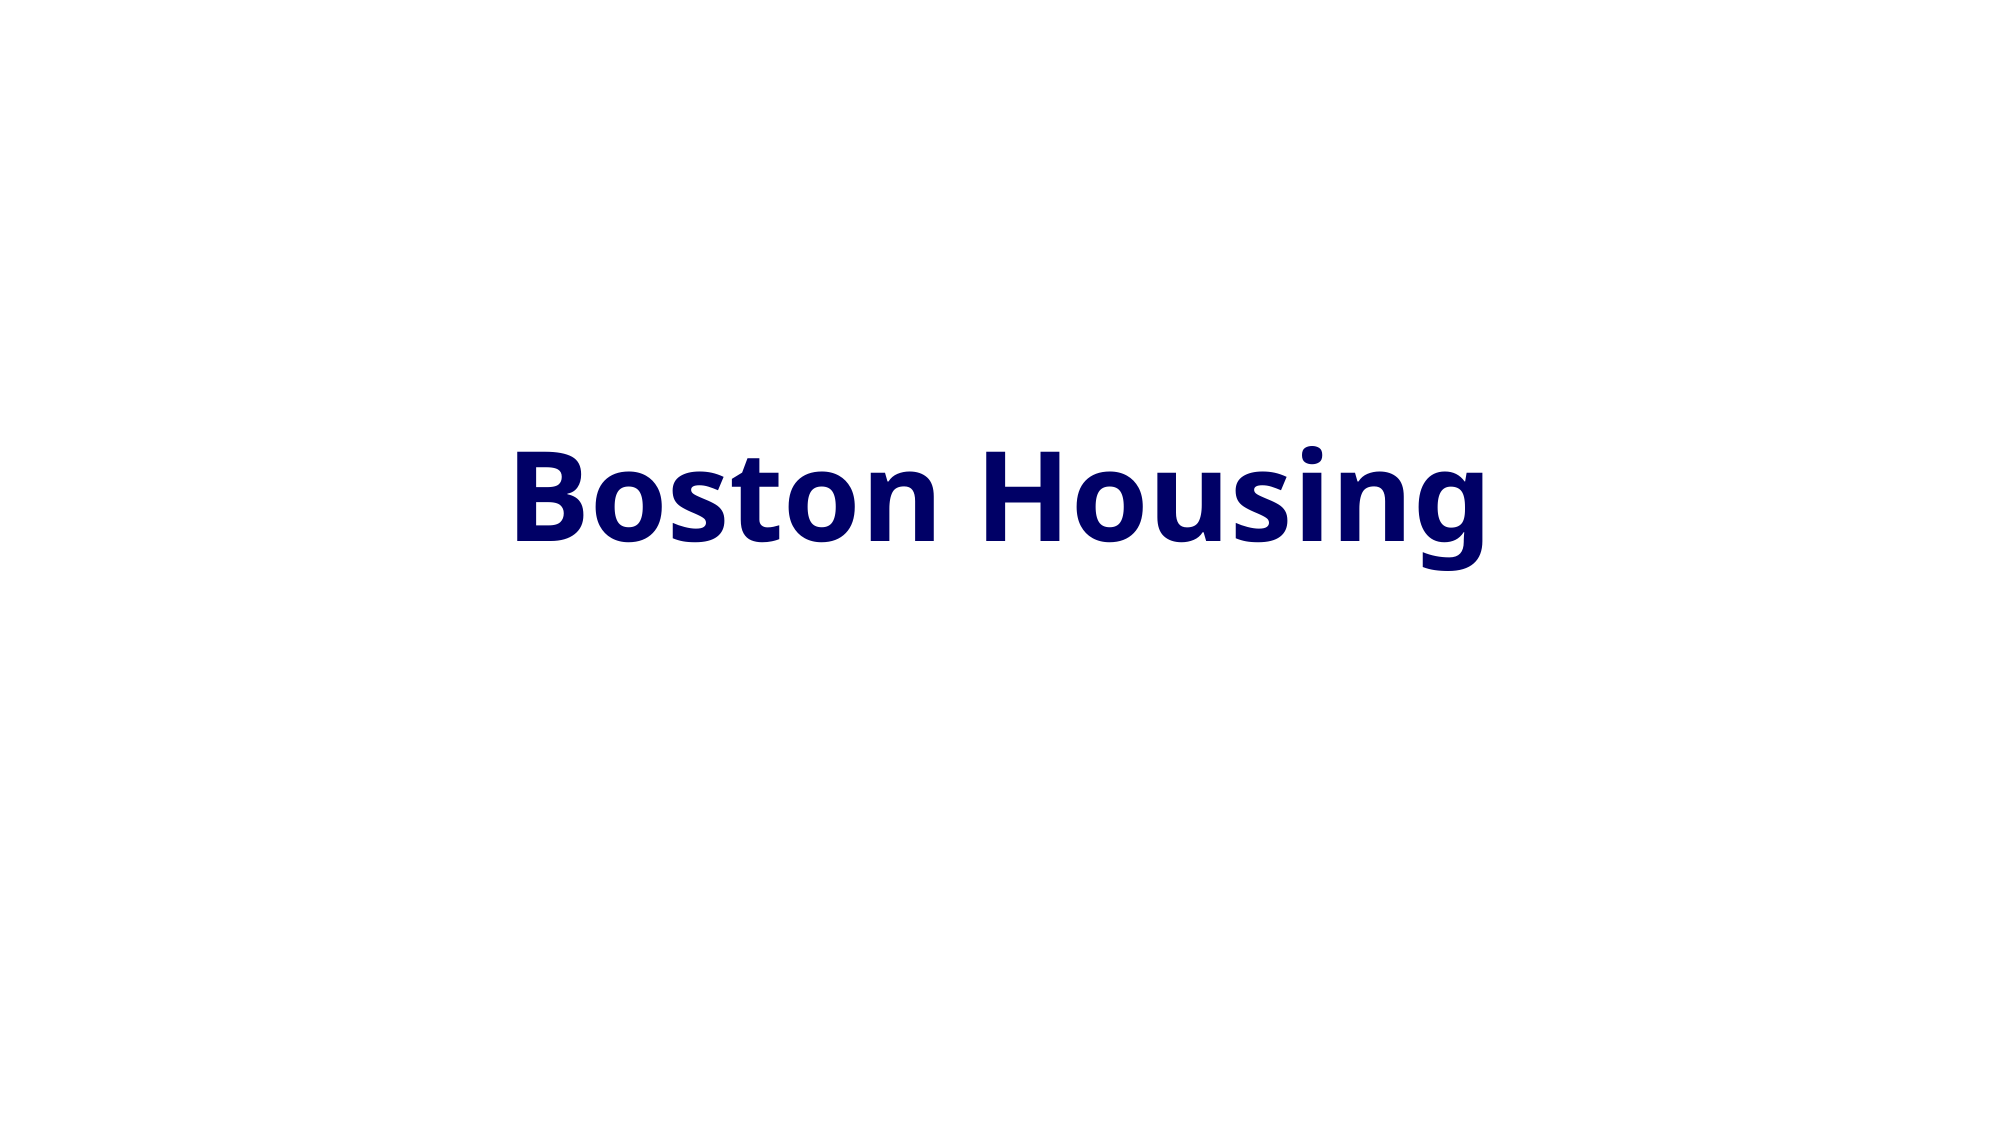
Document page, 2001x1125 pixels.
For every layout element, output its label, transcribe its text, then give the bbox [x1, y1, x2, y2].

title Boston Housing [249, 184, 1750, 576]
